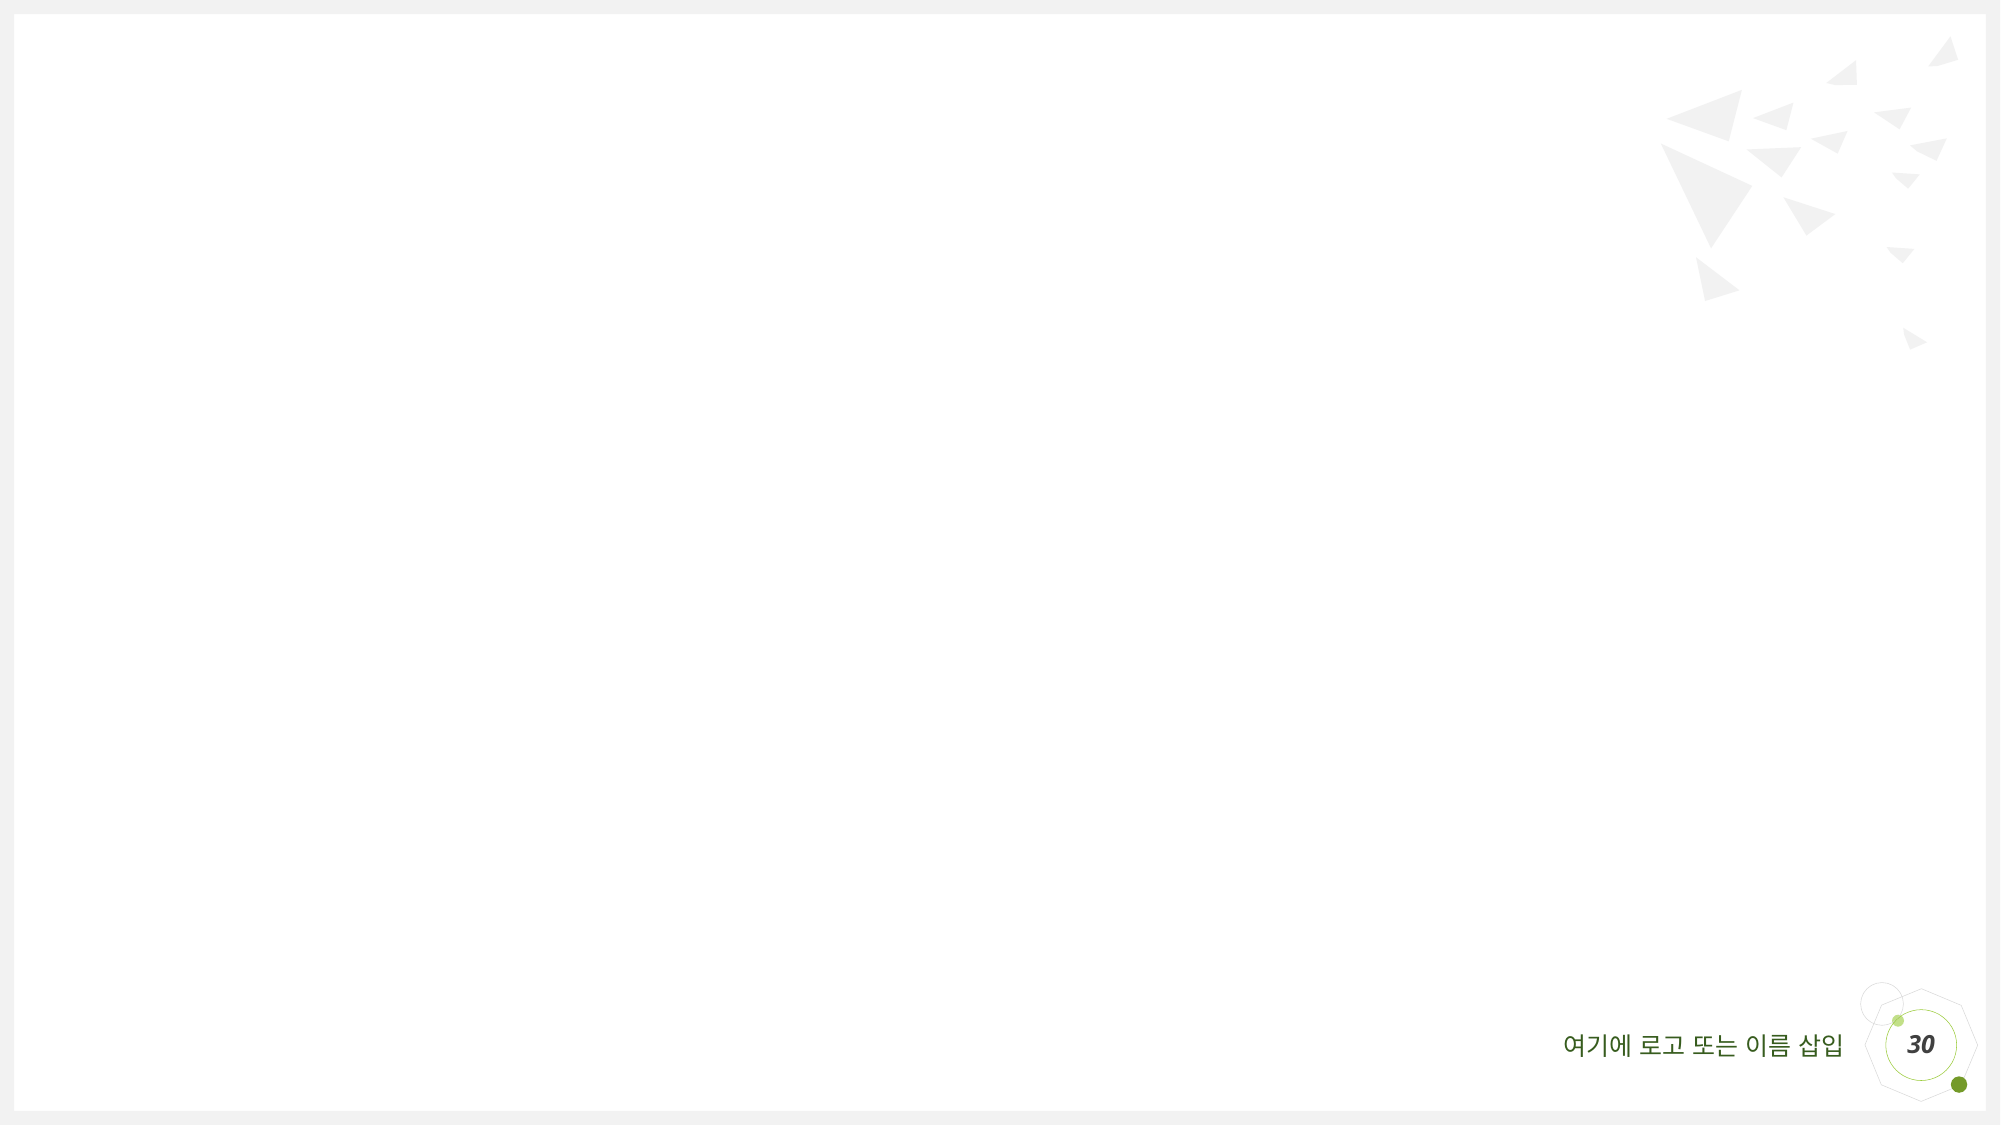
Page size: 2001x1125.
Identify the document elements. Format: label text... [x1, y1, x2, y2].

slide_number 30 [1885, 1009, 1957, 1081]
